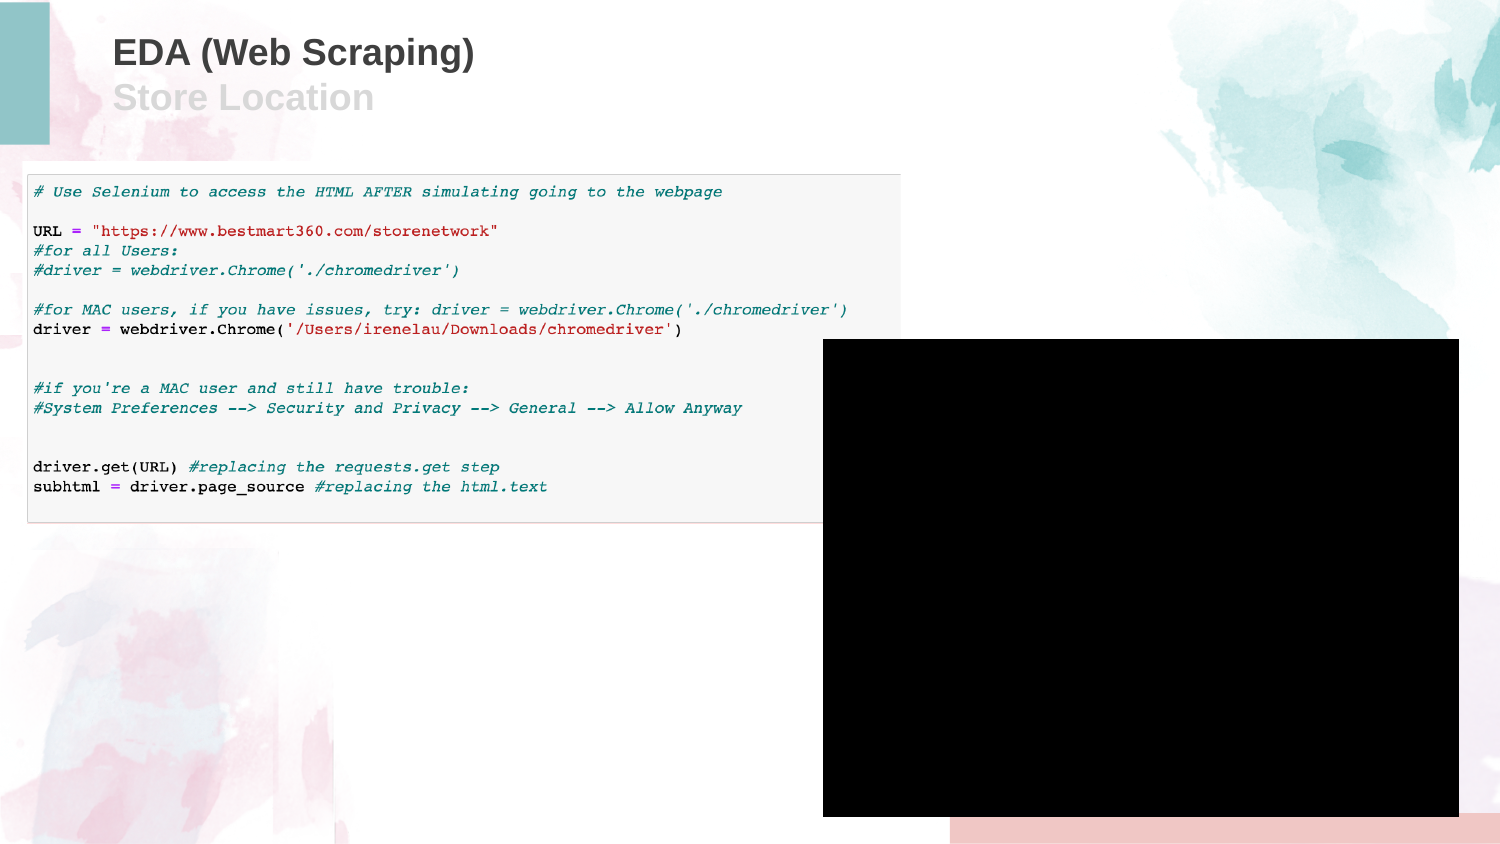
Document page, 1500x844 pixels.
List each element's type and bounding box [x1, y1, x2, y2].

picture [22, 160, 1460, 817]
text_box [0, 2, 1500, 844]
